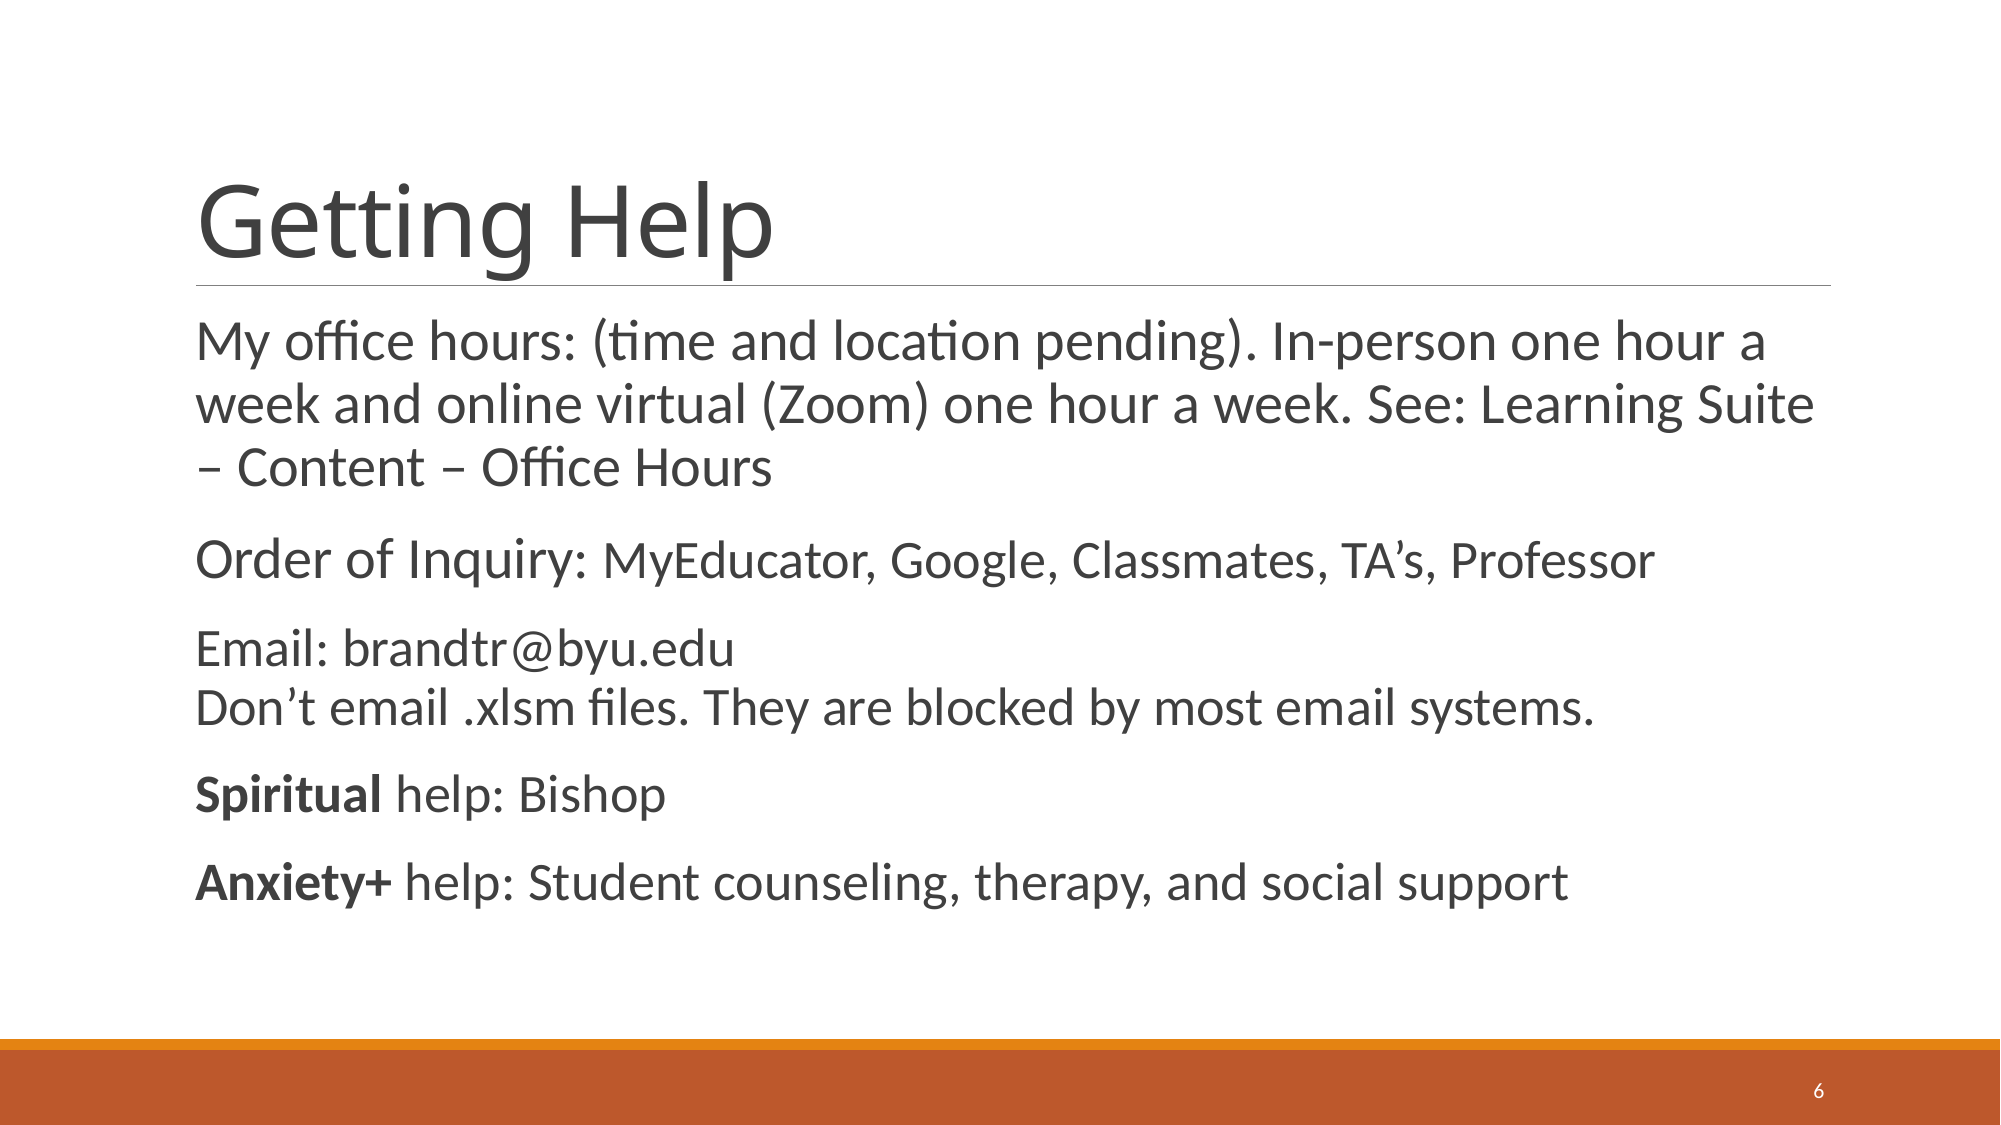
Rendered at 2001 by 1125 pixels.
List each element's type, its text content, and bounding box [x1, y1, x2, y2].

slide_number 6 [1624, 1059, 1840, 1120]
title Getting Help [180, 47, 1830, 285]
list My office hours: (time and location pending). In-person one hour a week and online virtual (Zoom) one hour a week. See: Learning Suite – Content – Office Hours Order of Inquiry: MyEducator, Google, Classmates, TA’s, Professor Email: brandtr@byu.edu Don’t email .xlsm files. They are blocked by most email systems. Spiritual help: Bishop Anxiety+ help: Student counseling, therapy, and social support [180, 302, 1830, 963]
